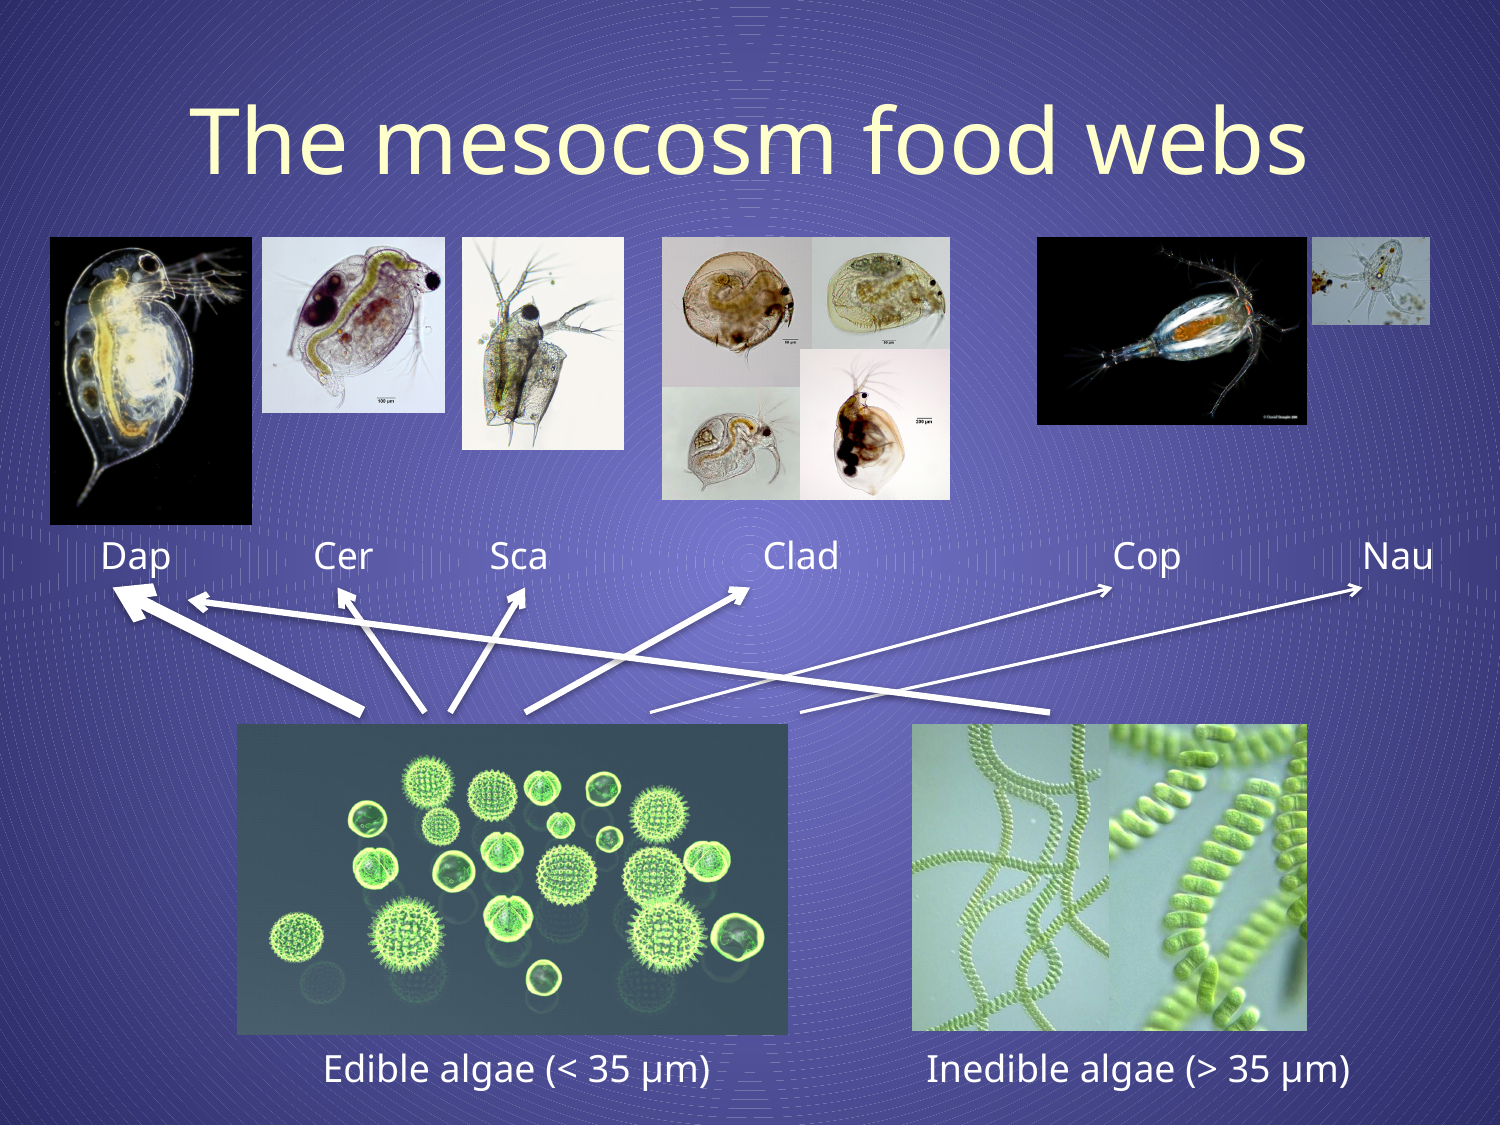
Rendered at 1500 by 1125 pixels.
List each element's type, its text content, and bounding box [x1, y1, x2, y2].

picture [462, 237, 624, 451]
picture [1037, 237, 1307, 426]
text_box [524, 587, 647, 598]
picture [262, 237, 445, 413]
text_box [337, 587, 426, 598]
text_box Dap [85, 533, 187, 585]
title The mesocosm food webs [74, 24, 1426, 251]
picture [49, 237, 253, 526]
text_box Edible algae (< 35 μm) [308, 1044, 736, 1098]
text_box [112, 587, 335, 713]
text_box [449, 587, 522, 598]
picture [237, 724, 788, 1035]
text_box Sca [474, 524, 564, 585]
picture [912, 724, 1307, 1031]
picture [662, 237, 951, 501]
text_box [187, 599, 1051, 713]
text_box Inedible algae (> 35 μm) [911, 1037, 1366, 1098]
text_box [799, 587, 1363, 713]
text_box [649, 587, 797, 598]
text_box Clad [747, 524, 855, 585]
text_box Cop [1097, 524, 1197, 585]
picture [1312, 237, 1430, 326]
text_box Nau [1347, 524, 1450, 585]
text_box Cer [298, 524, 389, 585]
